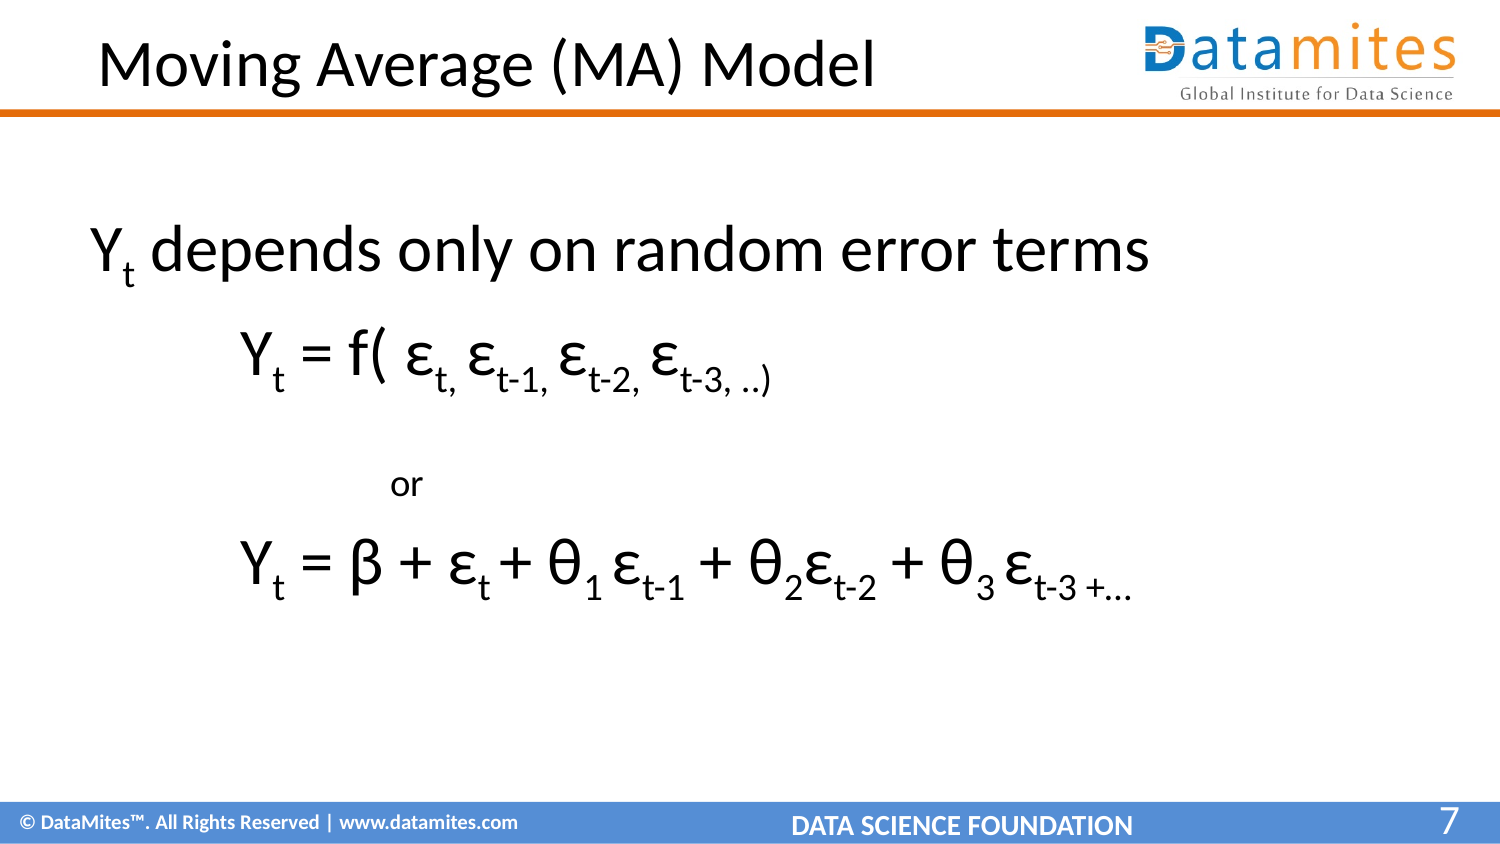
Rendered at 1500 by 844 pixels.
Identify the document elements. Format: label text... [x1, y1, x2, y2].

list Yt depends only on random error terms Yt = f( εt, εt-1, εt-2, εt-3, ..) or Yt = β + εt + θ1 εt-1 + θ2εt-2 + θ3 εt-3 +… [75, 196, 1425, 754]
title Moving Average (MA) Model [75, 21, 900, 98]
footer DATA SCIENCE FOUNDATION [624, 798, 1300, 844]
picture [1137, 19, 1463, 104]
slide_number 7 [1412, 795, 1475, 841]
